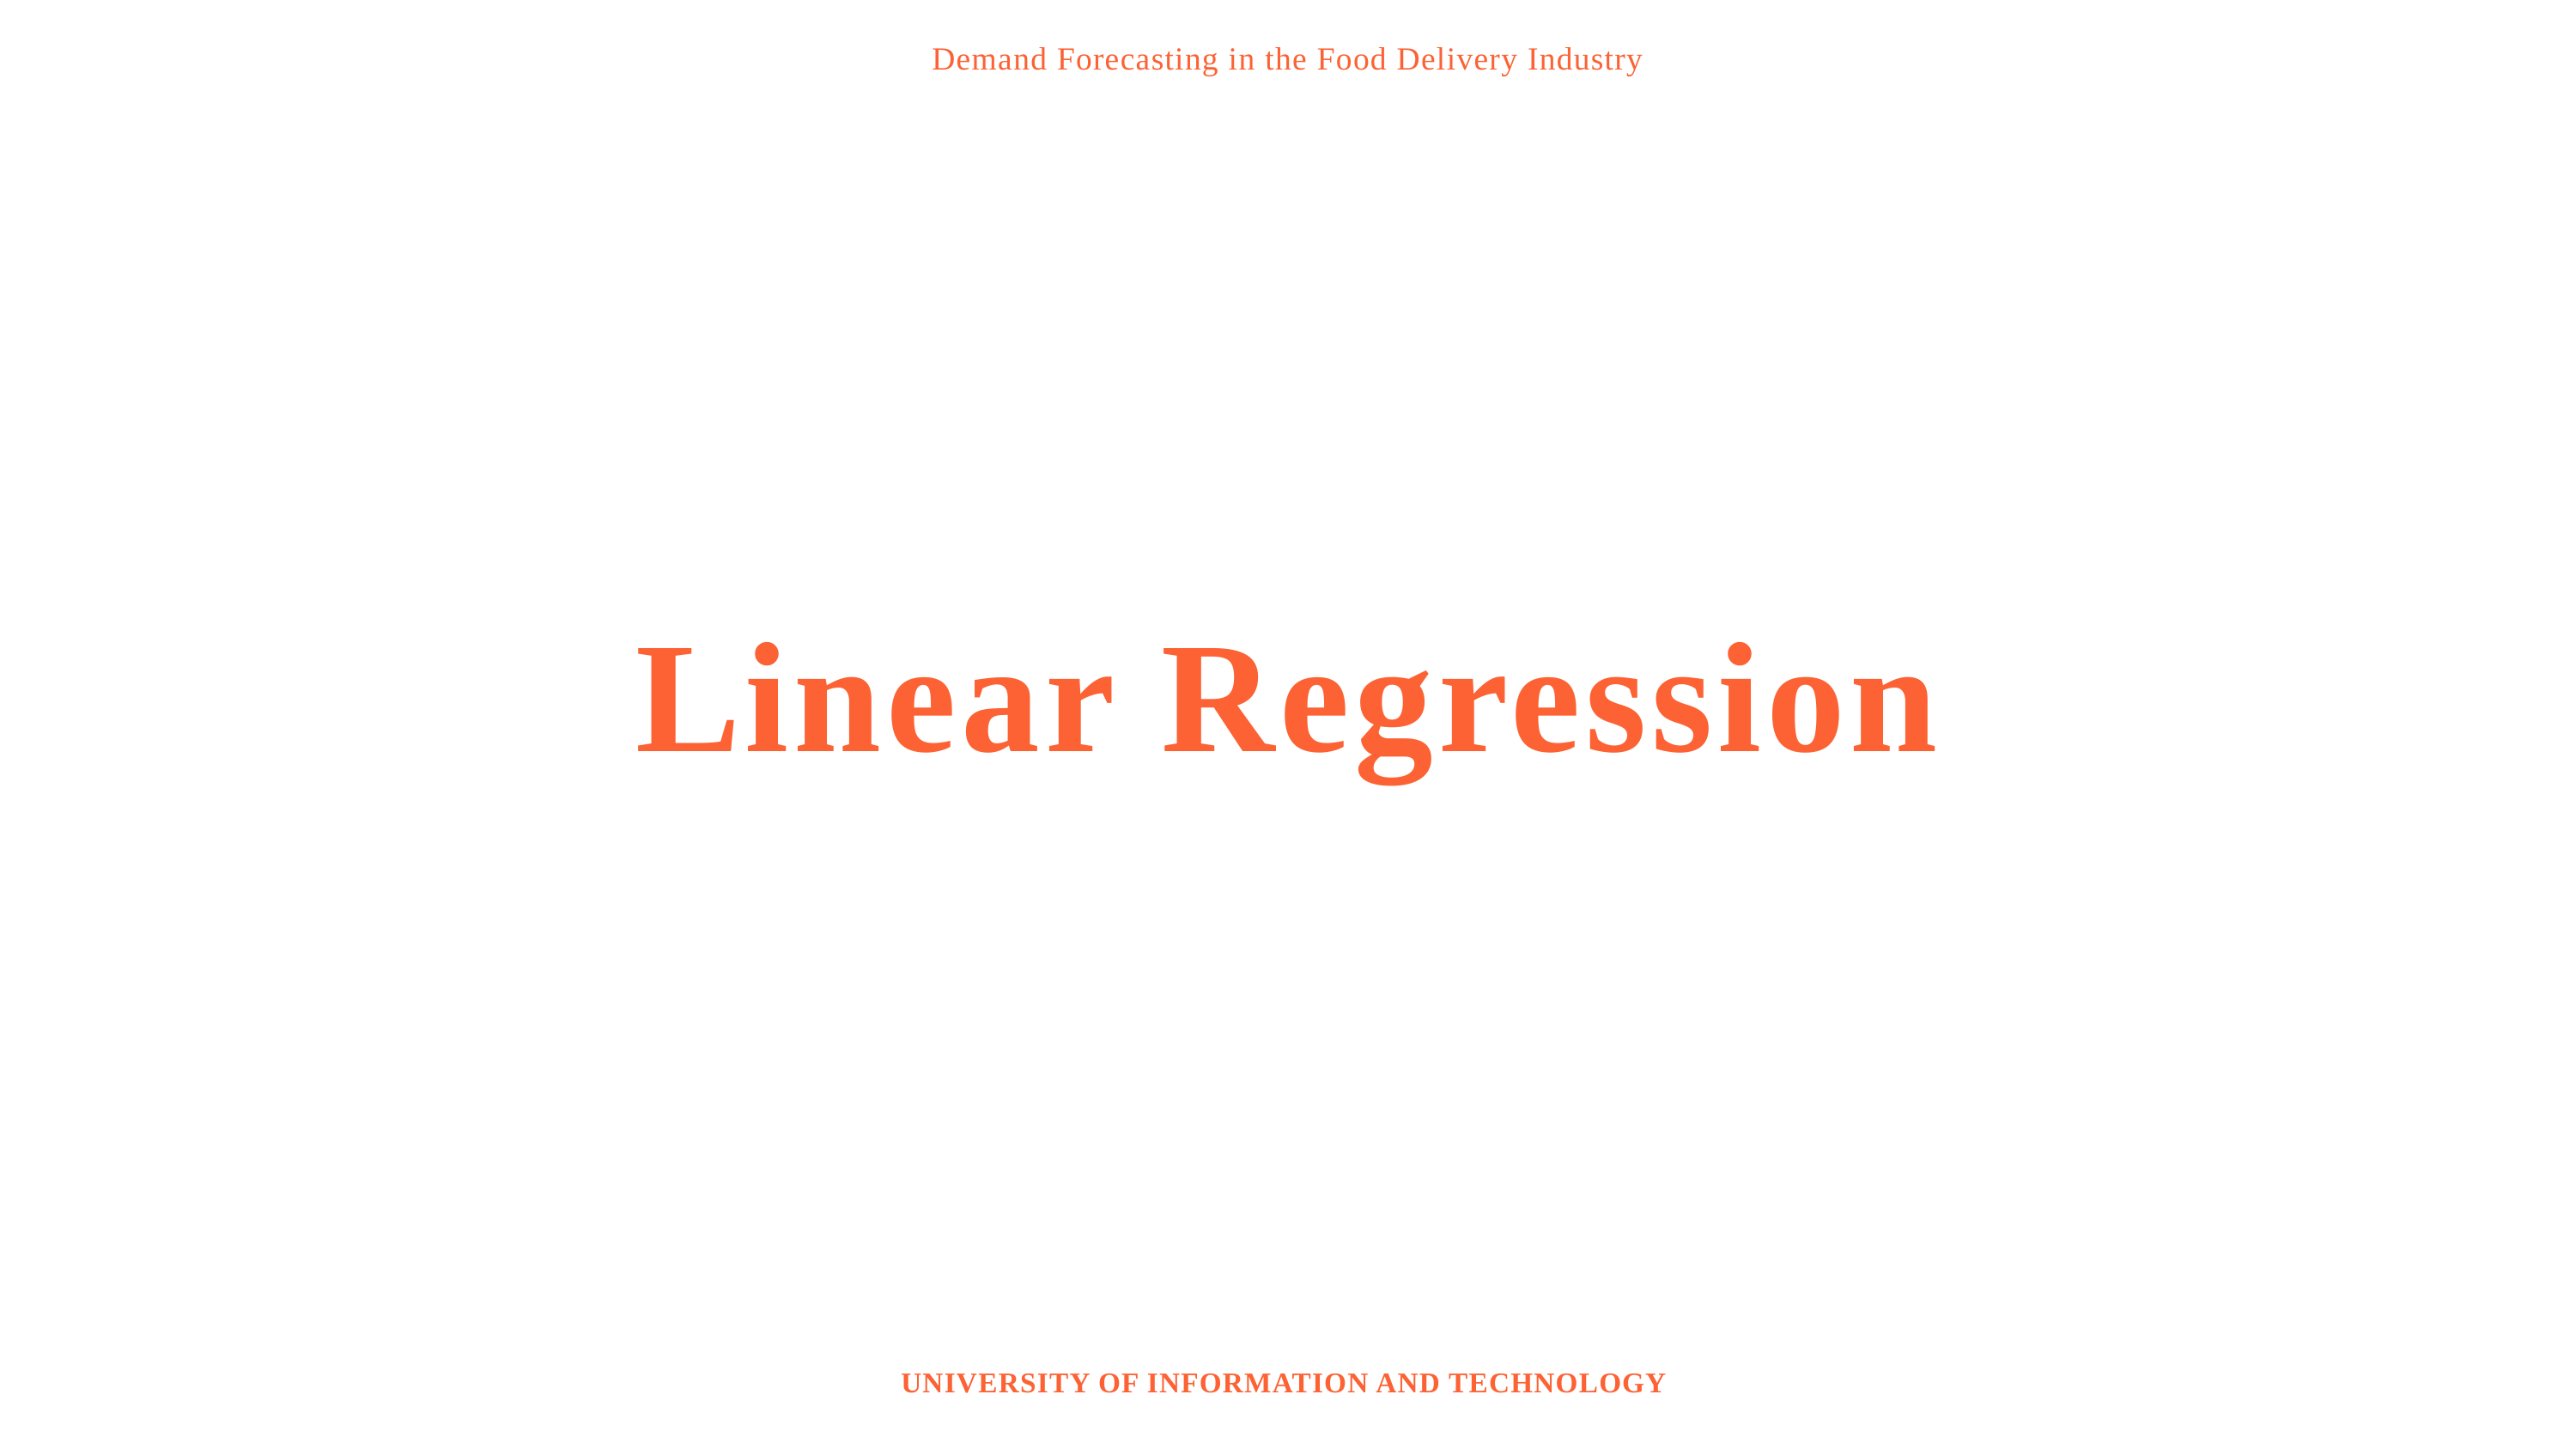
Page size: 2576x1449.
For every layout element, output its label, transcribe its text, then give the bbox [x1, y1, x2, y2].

text_box Demand Forecasting in the Food Delivery Industry [742, 47, 1834, 77]
text_box UNIVERSITY OF INFORMATION AND TECHNOLOGY [742, 1369, 1834, 1399]
text_box Linear Regression [407, 654, 2168, 784]
